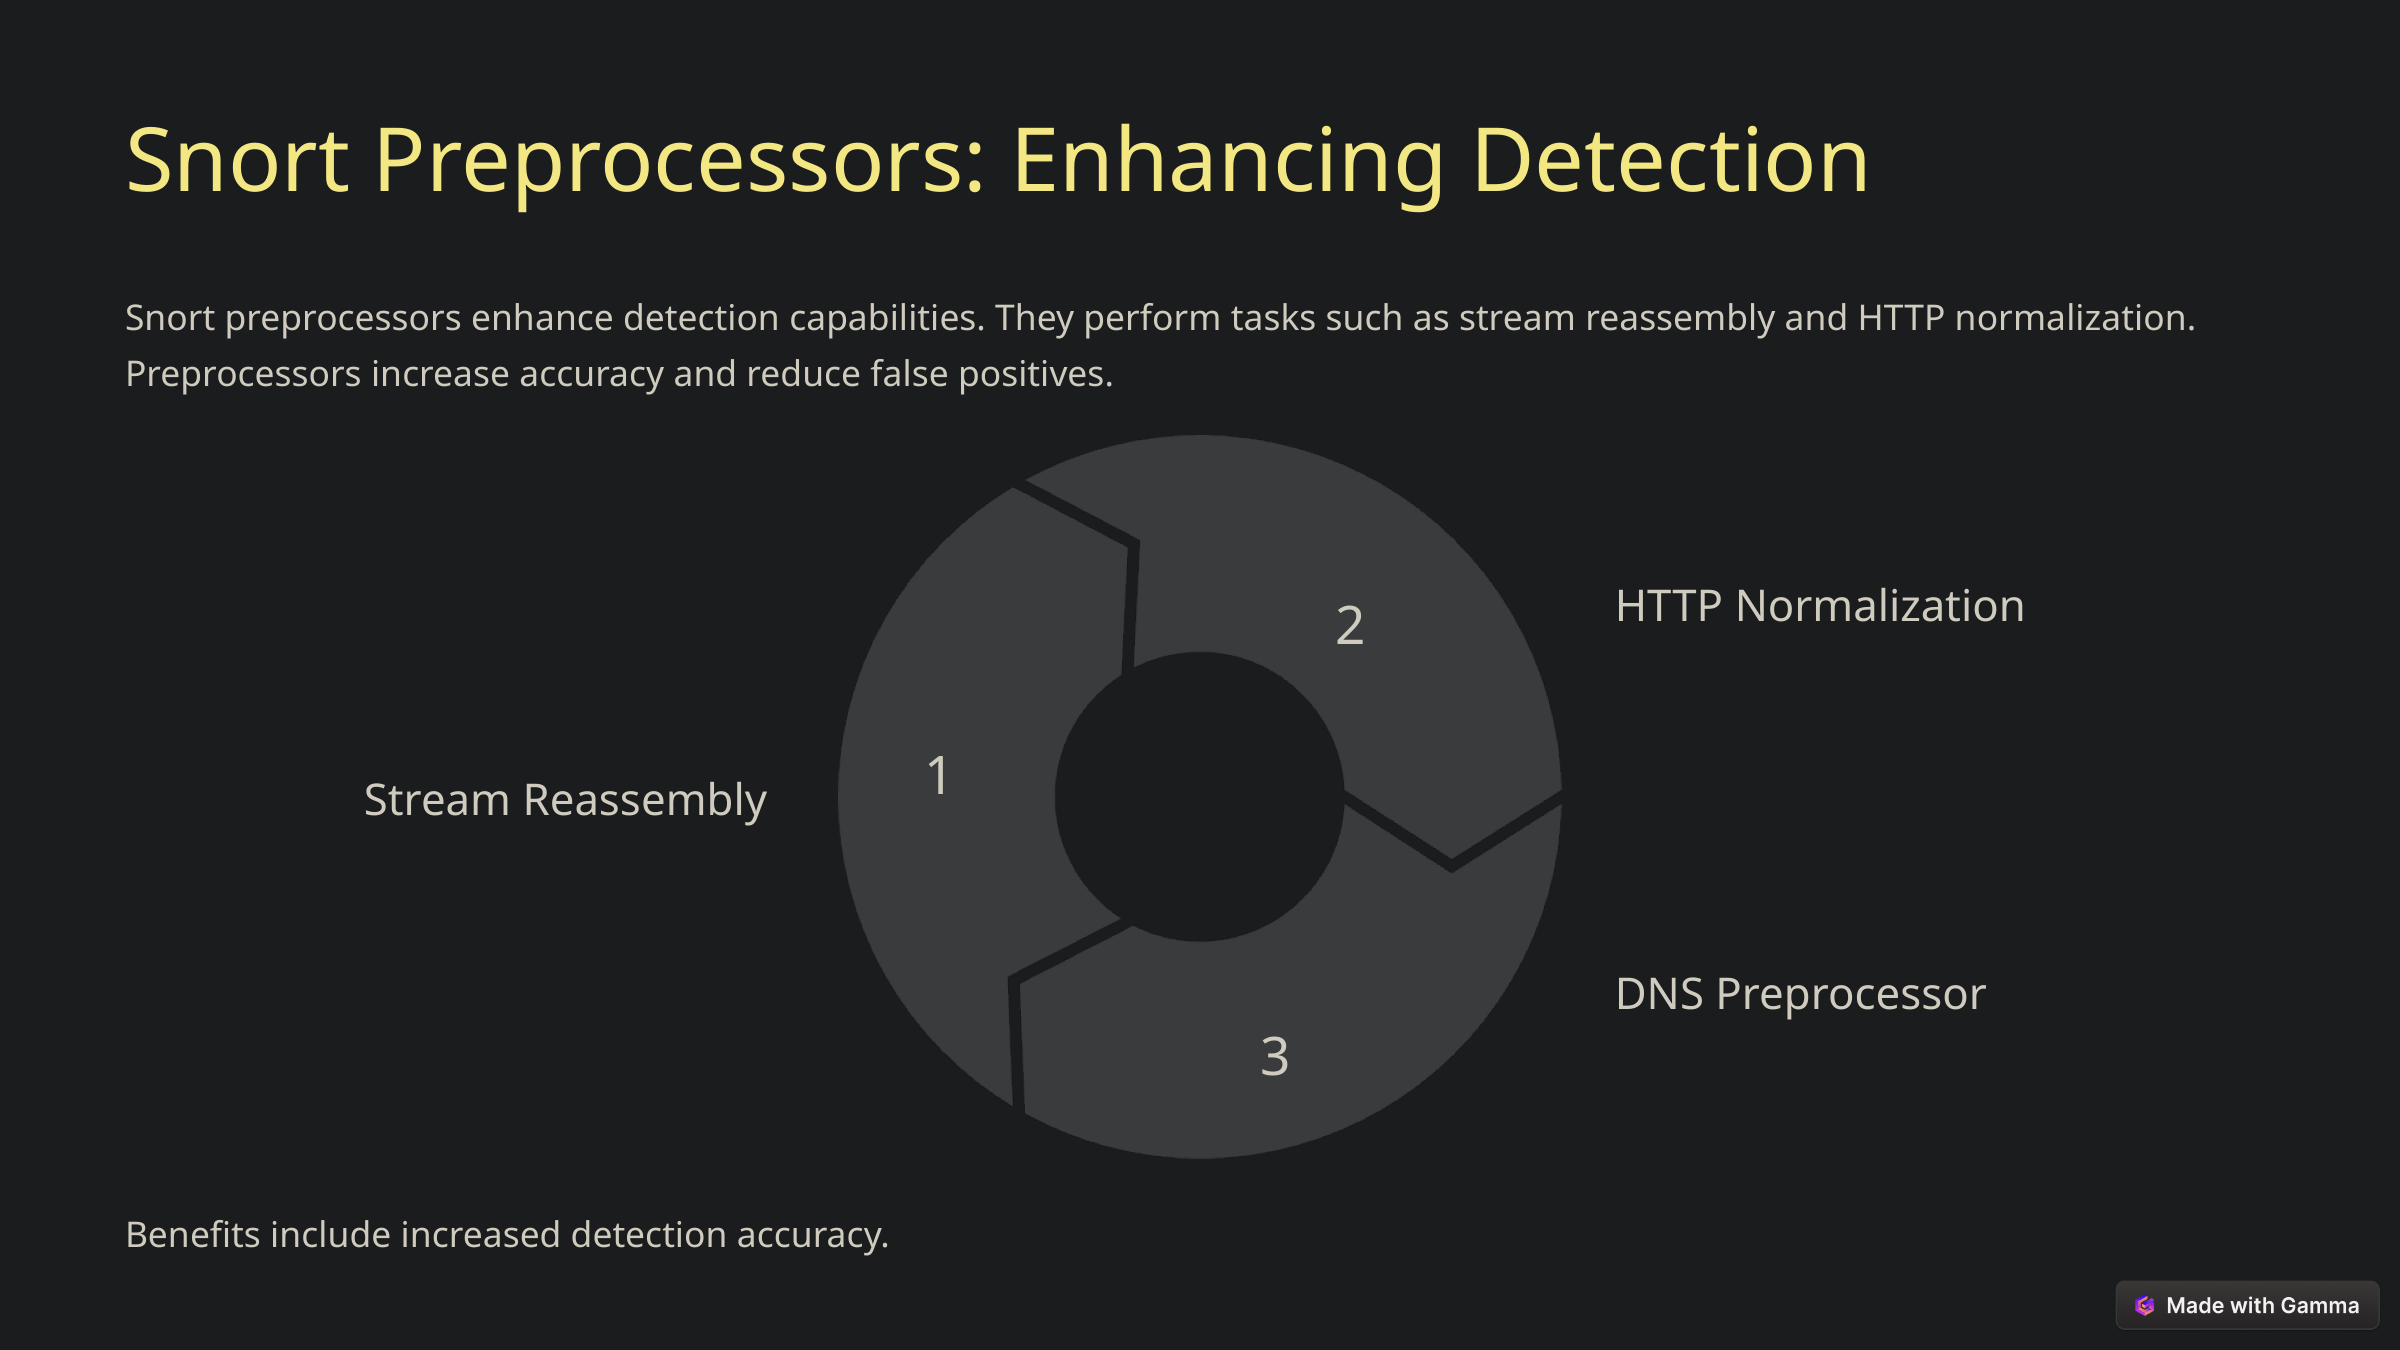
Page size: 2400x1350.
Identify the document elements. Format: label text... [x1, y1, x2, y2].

text_box Snort Preprocessors: Enhancing Detection [124, 98, 1956, 210]
picture [2106, 1271, 2389, 1339]
text_box HTTP Normalization [1614, 575, 2066, 631]
text_box DNS Preprocessor [1614, 963, 2062, 1019]
text_box Stream Reassembly [320, 769, 768, 825]
text_box Snort preprocessors enhance detection capabilities. They perform tasks such as stream reassembly and HTTP normalization. Preprocessors increase accuracy and reduce false positives. [124, 281, 2275, 396]
picture [838, 435, 1562, 1159]
text_box Benefits include increased detection accuracy. [124, 1198, 2275, 1256]
